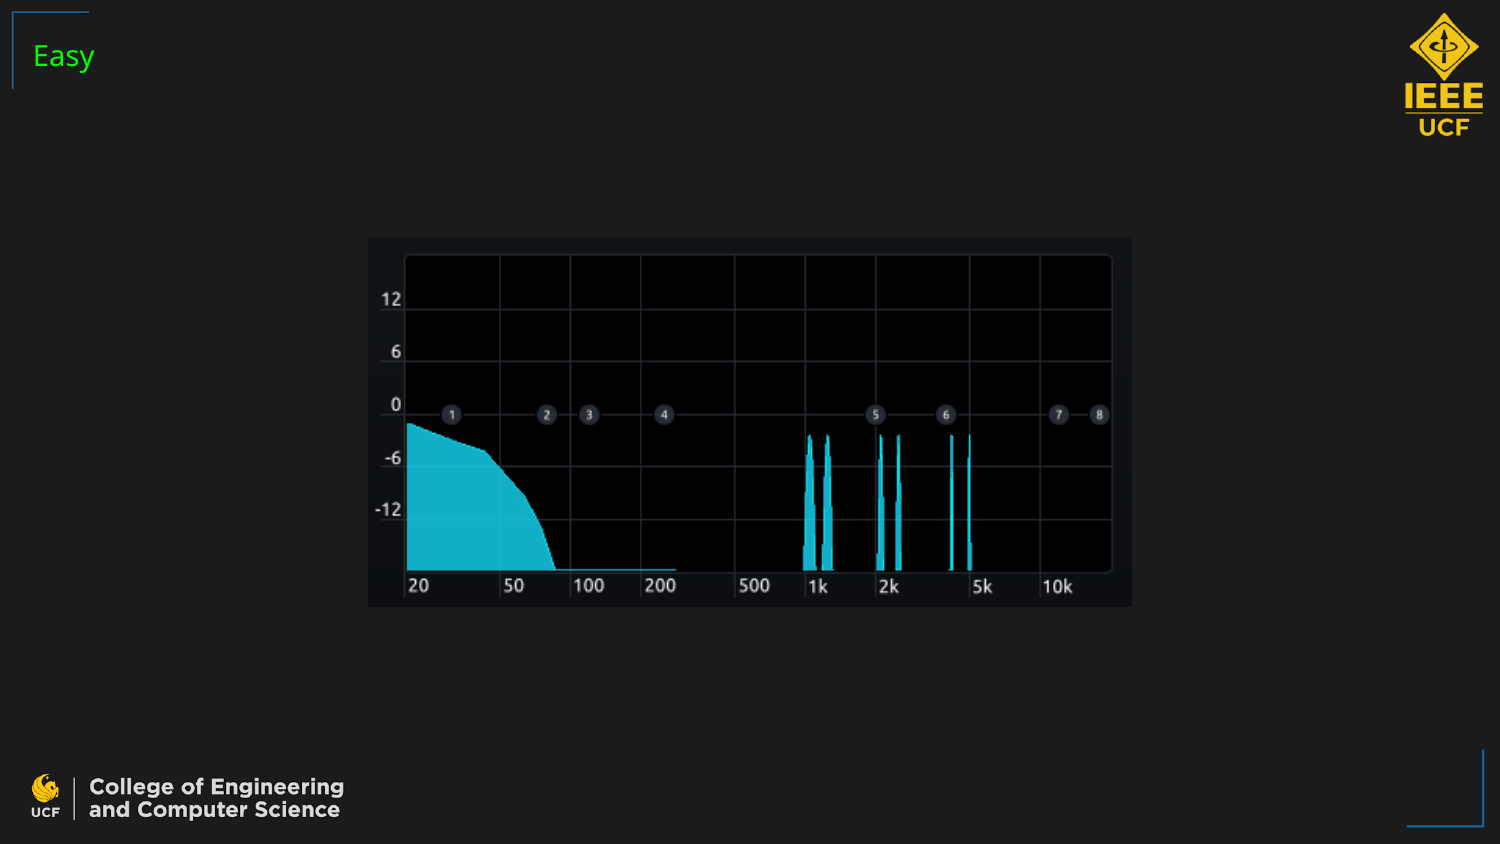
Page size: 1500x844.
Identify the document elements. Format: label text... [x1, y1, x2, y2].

picture [0, 0, 1500, 844]
text_box Easy [17, 22, 127, 88]
